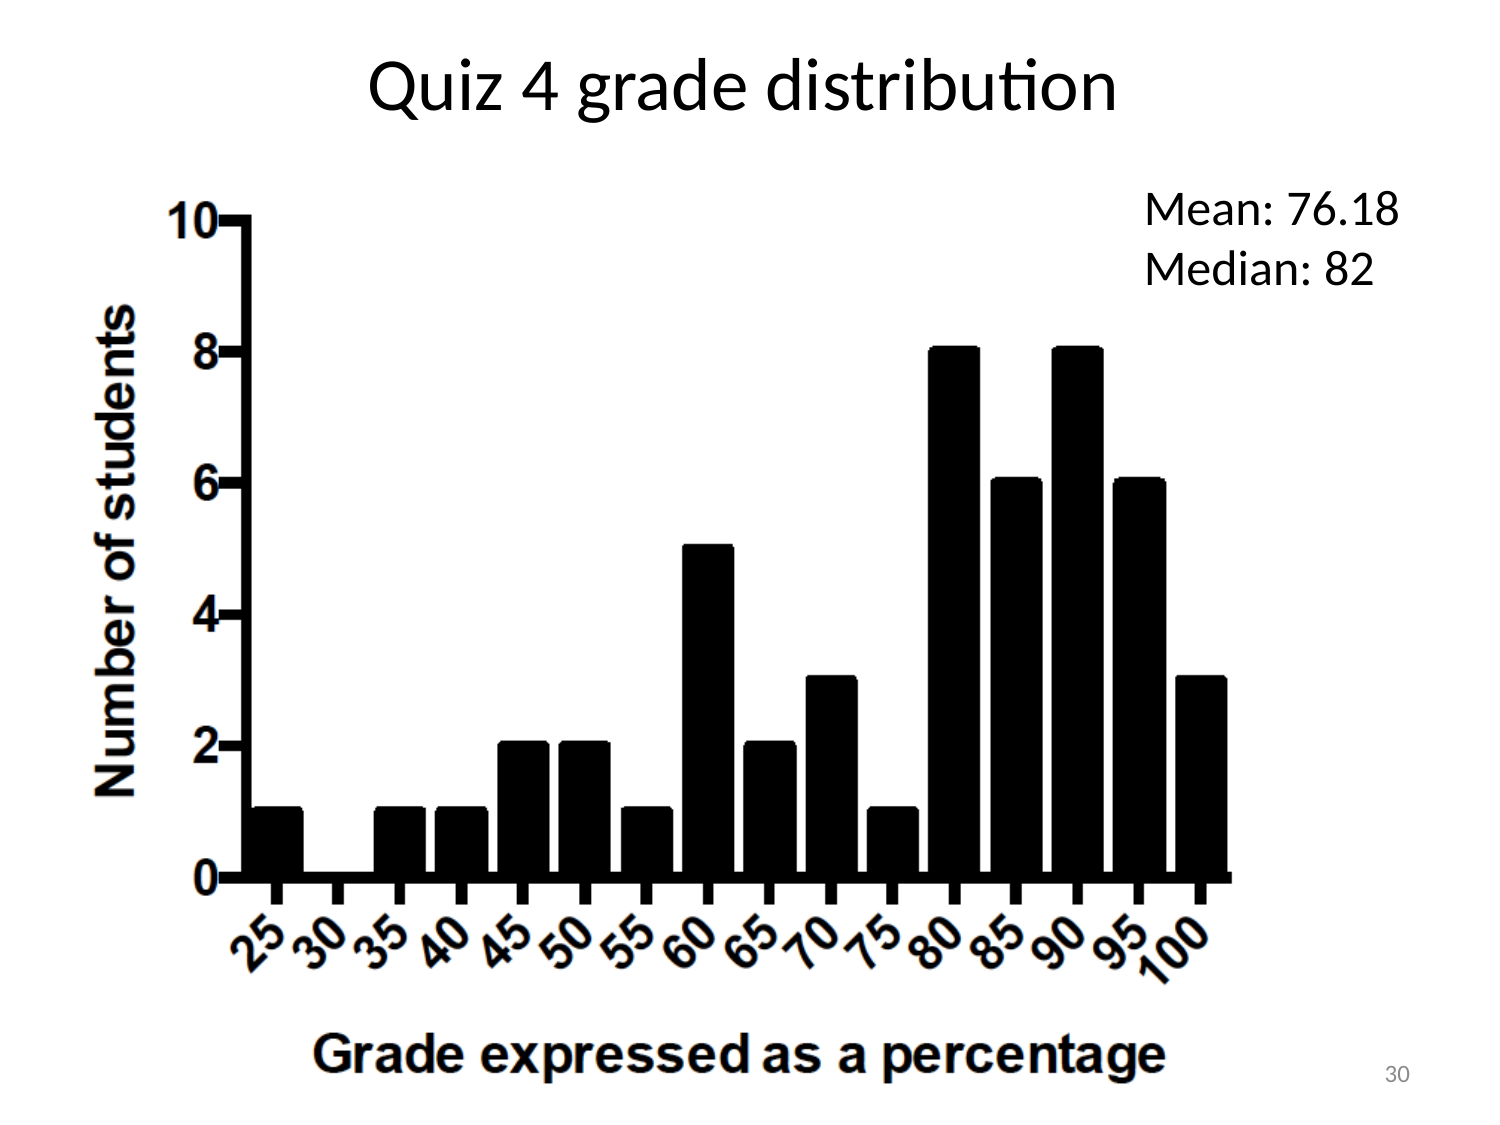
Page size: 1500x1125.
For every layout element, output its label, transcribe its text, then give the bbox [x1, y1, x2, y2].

picture [73, 188, 1251, 1103]
text_box Quiz 4 grade distribution [25, 28, 1461, 134]
text_box Mean: 76.18 Median: 82 [1128, 168, 1425, 304]
slide_number 30 [1255, 1042, 1425, 1103]
